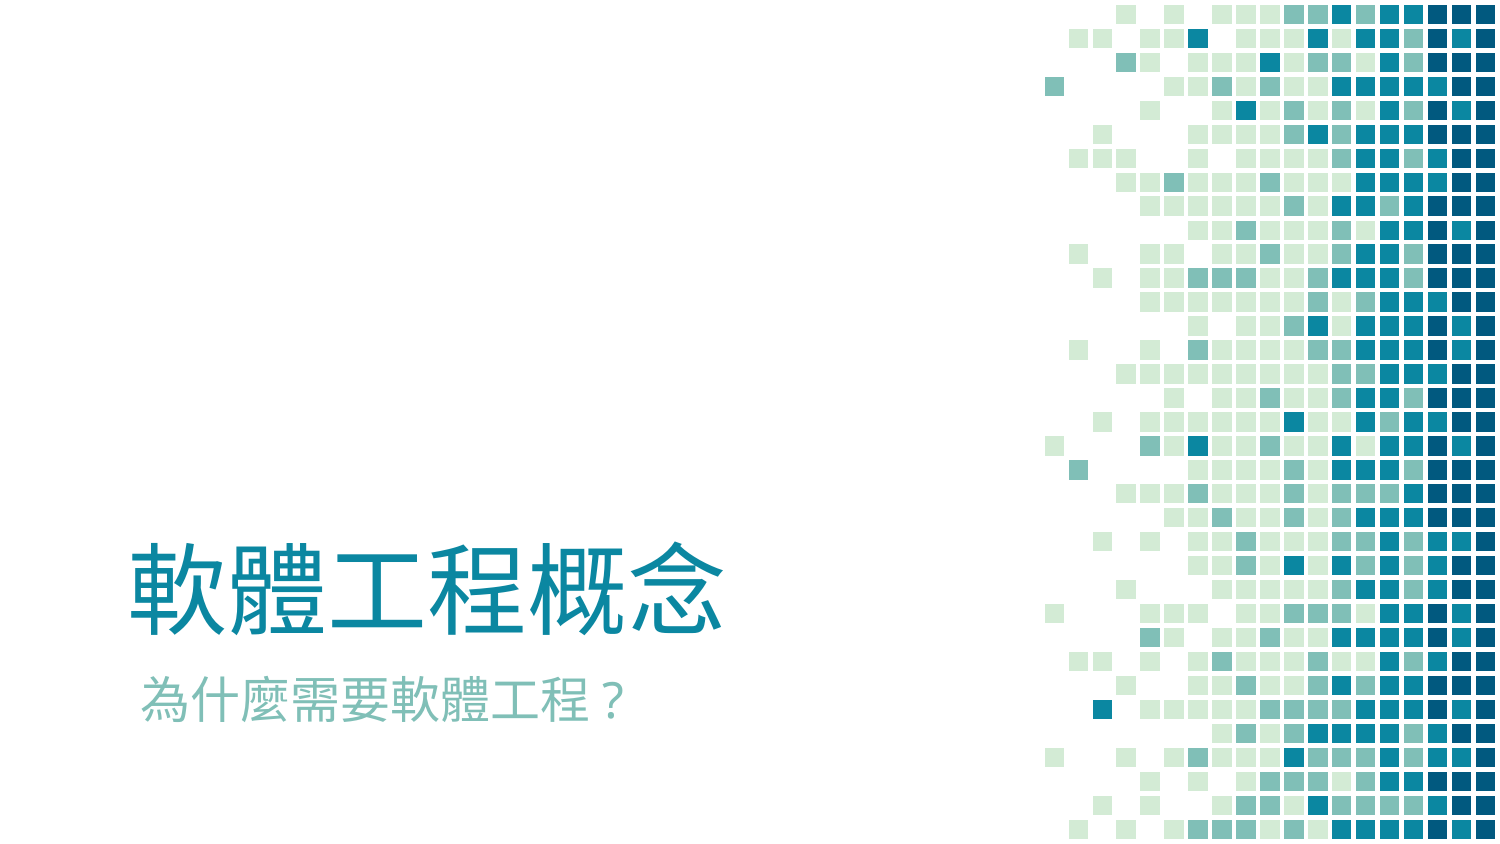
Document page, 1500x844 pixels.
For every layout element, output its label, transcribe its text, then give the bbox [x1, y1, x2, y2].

subtitle 為什麼需要軟體工程? [112, 653, 977, 783]
title 軟體工程概念 [112, 472, 977, 653]
